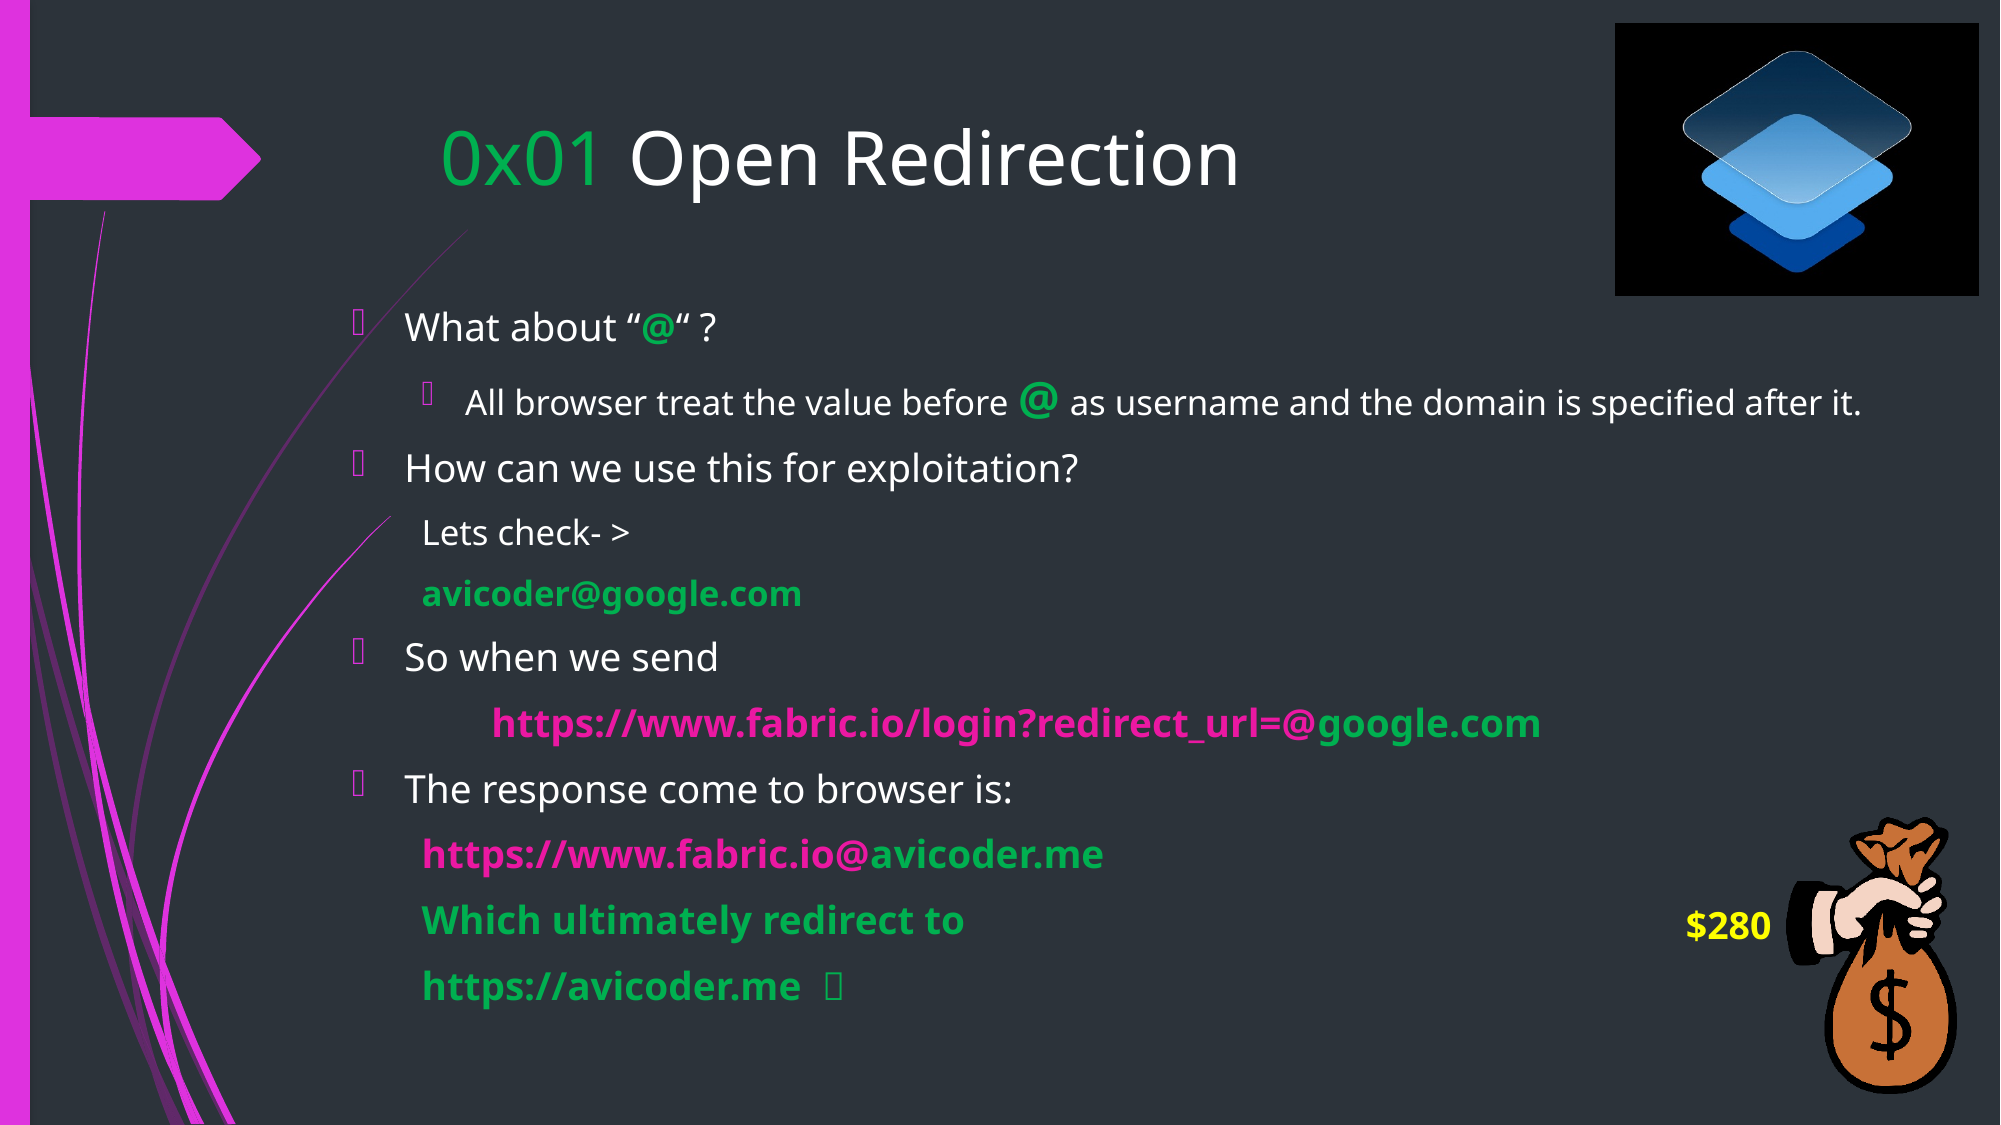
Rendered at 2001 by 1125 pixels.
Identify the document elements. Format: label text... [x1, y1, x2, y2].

title 0x01 Open Redirection [425, 102, 1610, 295]
text_box $280 [1671, 894, 1781, 955]
picture [1615, 23, 1979, 296]
picture [1785, 816, 1957, 1095]
list What about “@“ ? All browser treat the value before @ as username and the domain is specified after it. How can we use this for exploitation? Lets check- > avicoder@google.com So when we send https://www.fabric.io/login?redirect_url=@google.com The response come to browser is: https://www.fabric.io@avicoder.me Which ultimately redirect to https://avicoder.me  [336, 295, 1888, 1035]
